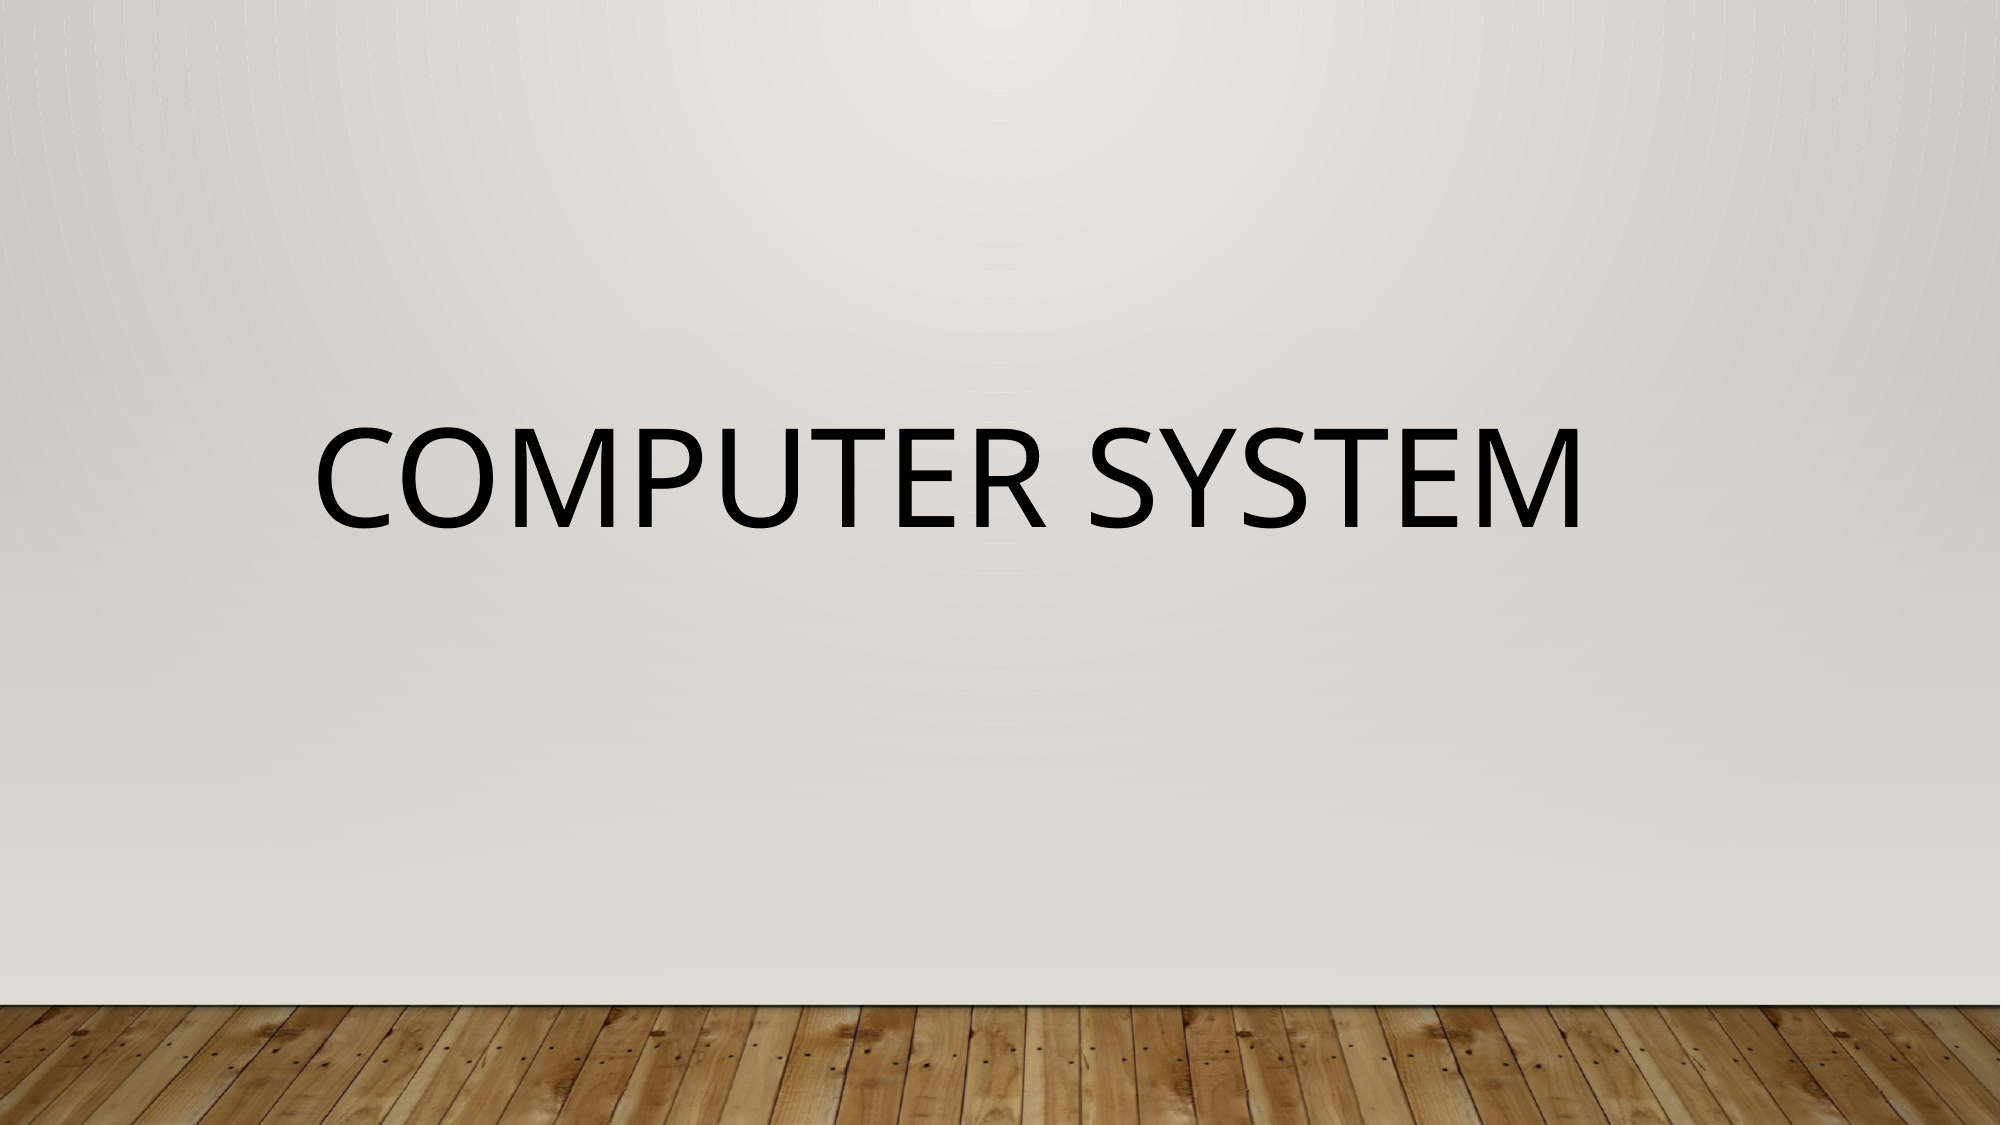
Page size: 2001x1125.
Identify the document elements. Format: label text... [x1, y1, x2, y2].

picture [0, 1005, 2000, 1125]
title Computer system [91, 401, 1811, 821]
